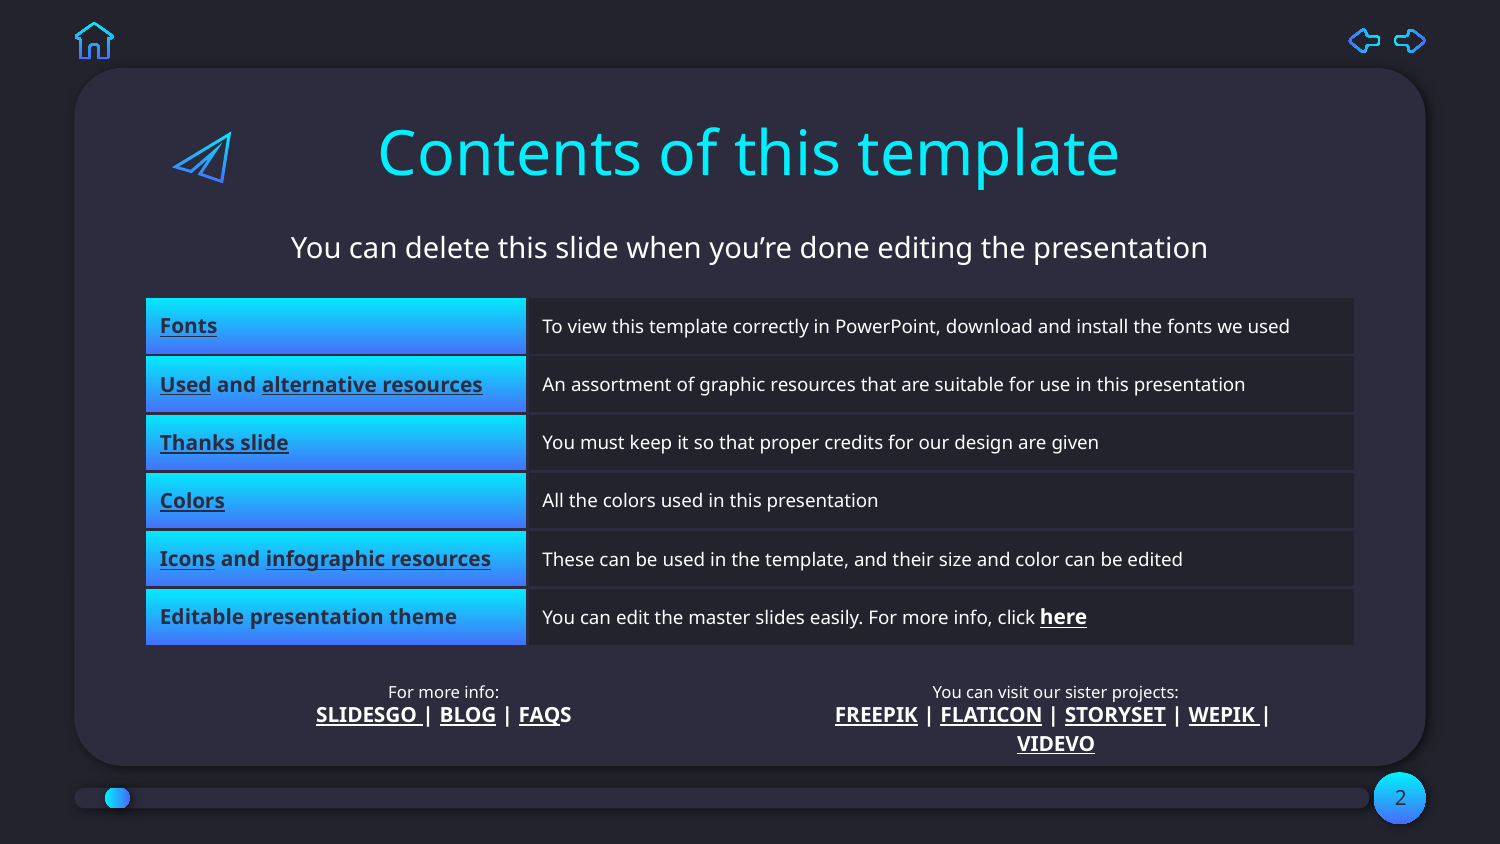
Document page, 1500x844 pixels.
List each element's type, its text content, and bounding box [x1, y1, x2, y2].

text_box For more info: SLIDESGO | BLOG | FAQS [180, 666, 708, 743]
table_cell Editable presentation theme [146, 589, 526, 645]
table_cell Colors [146, 473, 526, 528]
table_cell Thanks slide [146, 415, 526, 470]
title Contents of this template [130, 98, 1370, 192]
table_cell You must keep it so that proper credits for our design are given [529, 415, 1354, 470]
list You can delete this slide when you’re done editing the presentation [130, 214, 1370, 273]
text_box [104, 787, 130, 809]
table_cell All the colors used in this presentation [529, 473, 1354, 528]
text_box [1394, 28, 1426, 53]
text_box [1348, 28, 1381, 53]
table_cell Icons and infographic resources [146, 531, 526, 586]
text_box [74, 22, 114, 60]
table_cell These can be used in the template, and their size and color can be edited [529, 531, 1354, 586]
table_header To view this template correctly in PowerPoint, download and install the fonts we used [529, 298, 1354, 354]
table_cell Used and alternative resources [146, 356, 526, 412]
text_box [171, 131, 232, 184]
table_header Fonts [146, 298, 526, 354]
table_cell An assortment of graphic resources that are suitable for use in this presentation [529, 356, 1354, 412]
table_cell You can edit the master slides easily. For more info, click here [529, 589, 1354, 645]
text_box You can visit our sister projects: FREEPIK | FLATICON | STORYSET | WEPIK | VIDEVO [792, 666, 1320, 743]
